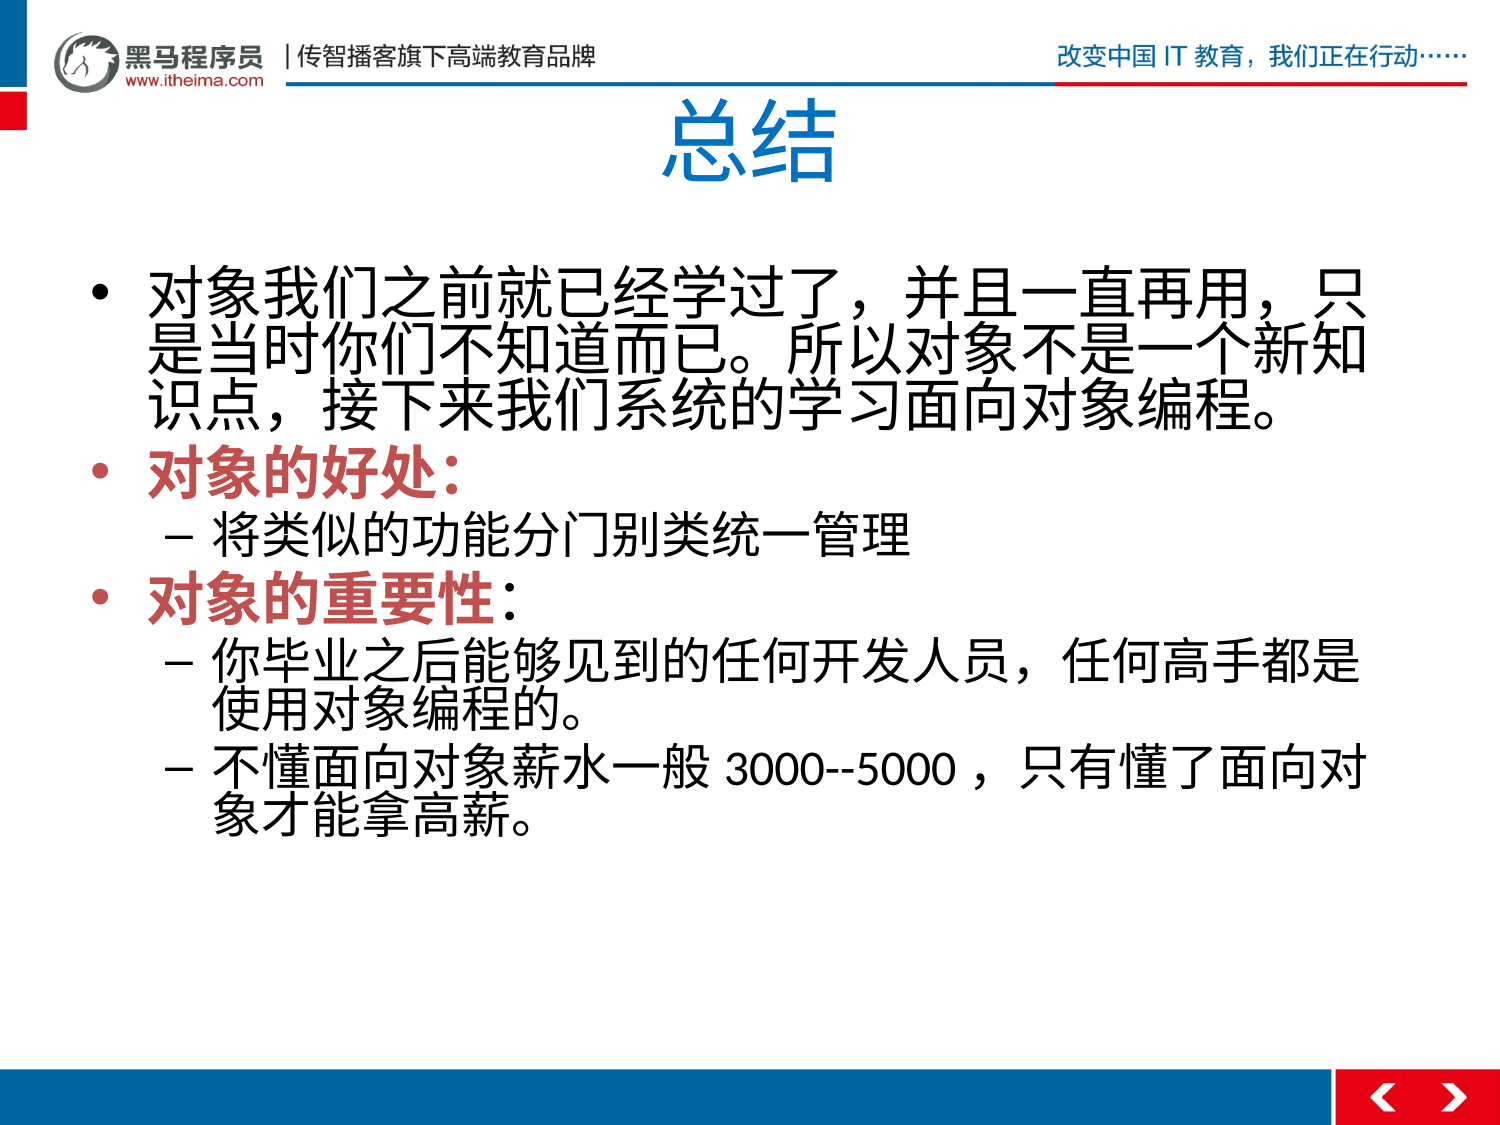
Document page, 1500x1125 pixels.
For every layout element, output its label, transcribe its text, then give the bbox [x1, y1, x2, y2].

title 总结 [75, 45, 1425, 233]
list 对象我们之前就已经学过了，并且一直再用，只是当时你们不知道而已。所以对象不是一个新知识点，接下来我们系统的学习面向对象编程。 对象的好处： 将类似的功能分门别类统一管理 对象的重要性： 你毕业之后能够见到的任何开发人员，任何高手都是使用对象编程的。 不懂面向对象薪水一般3000--5000，只有懂了面向对象才能拿高薪。 [75, 262, 1425, 1005]
slide_number [75, 1042, 425, 1103]
picture [0, 0, 1500, 1125]
